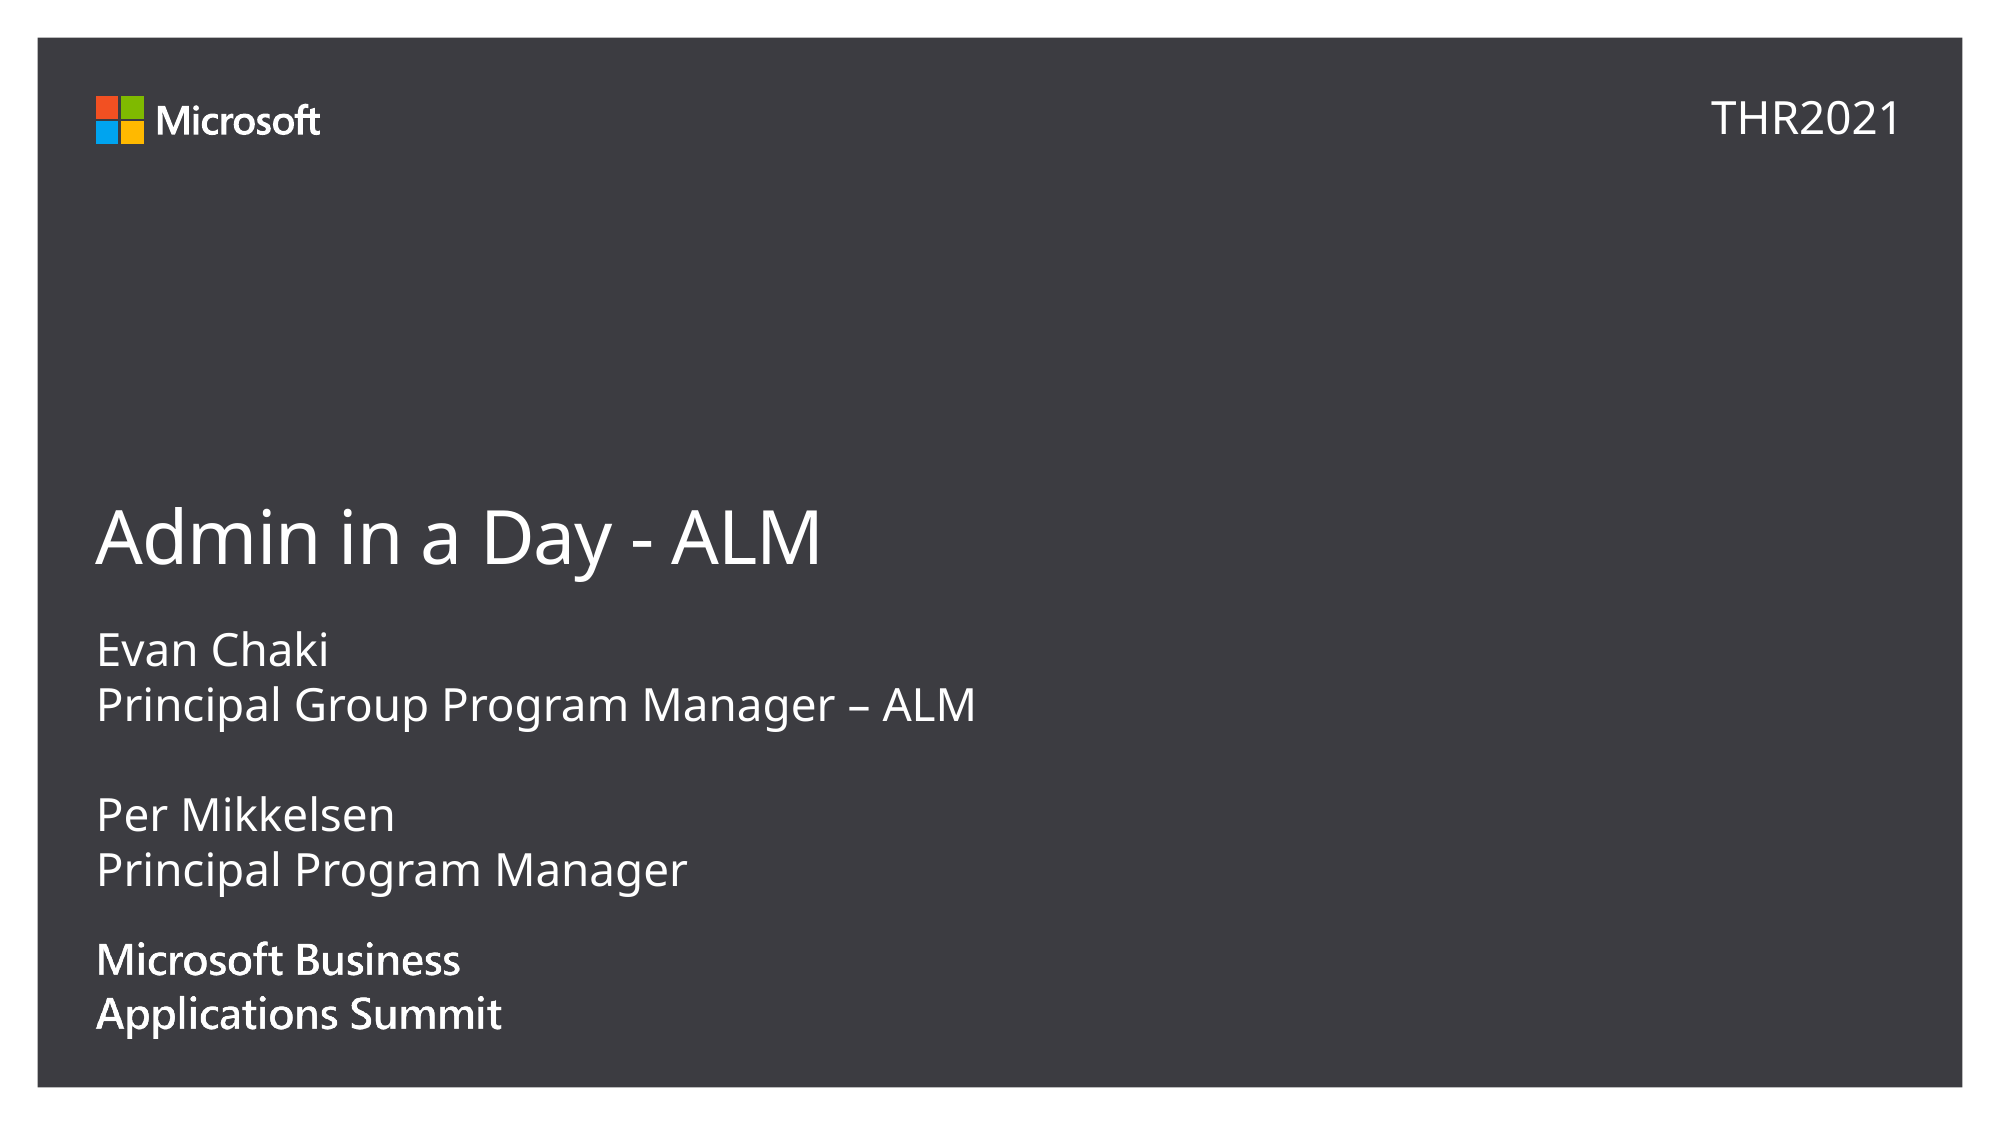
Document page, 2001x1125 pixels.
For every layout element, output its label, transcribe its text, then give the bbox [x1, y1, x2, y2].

list Evan Chaki Principal Group Program Manager – ALM Per Mikkelsen Principal Program Manager [95, 621, 1596, 899]
picture [95, 930, 630, 1039]
list THR2021 [1551, 88, 1905, 145]
title Admin in a Day - ALM [95, 488, 1596, 580]
